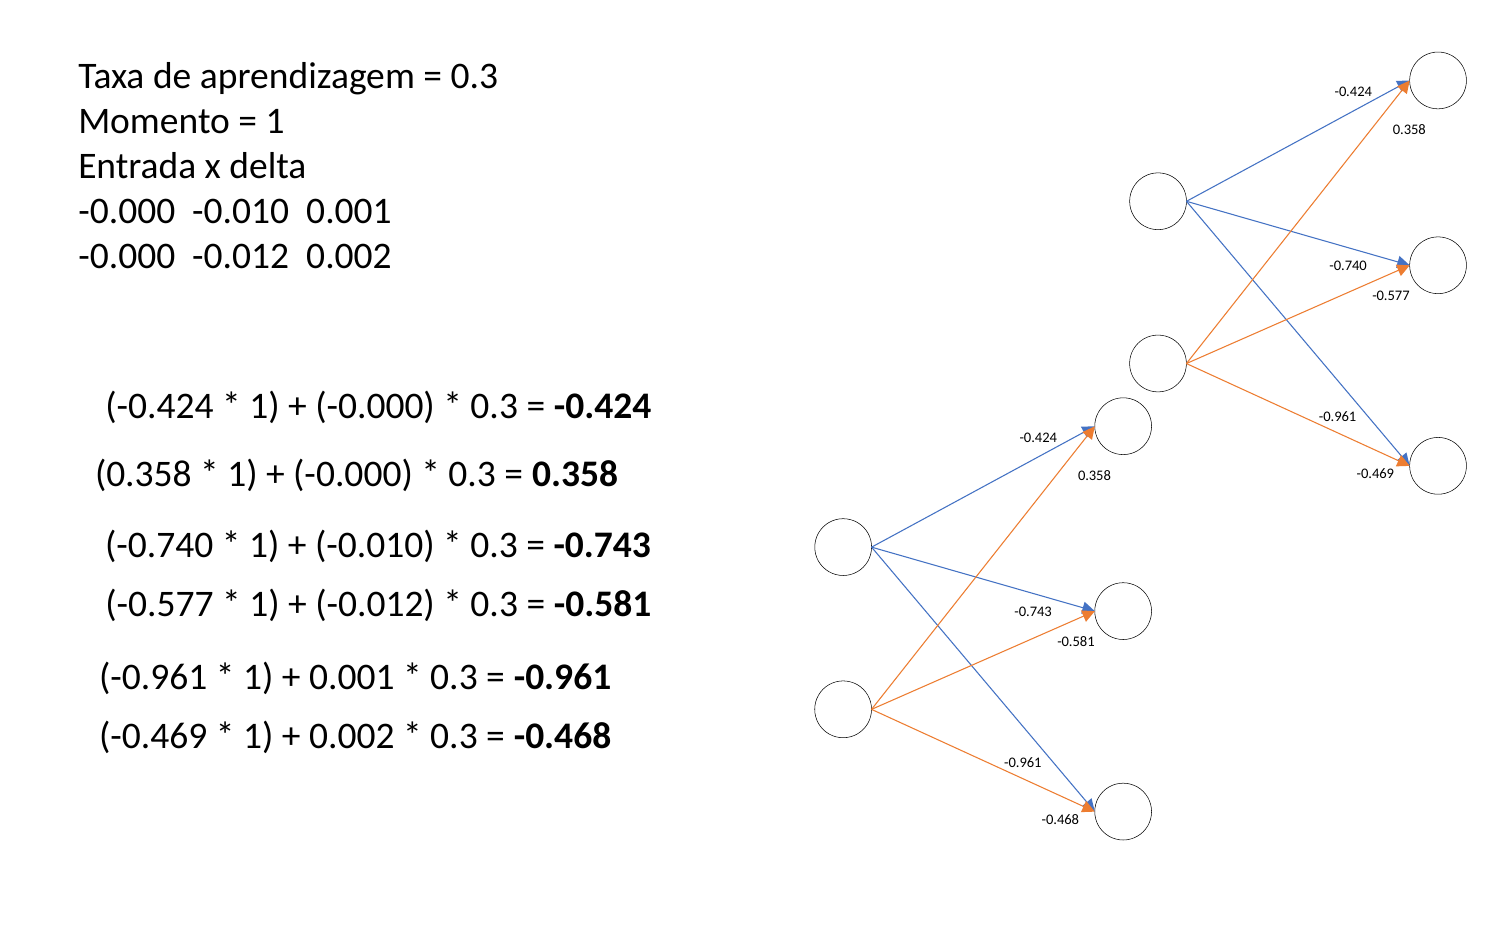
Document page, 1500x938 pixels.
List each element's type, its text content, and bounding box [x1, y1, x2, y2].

text_box (-0.424 * 1) + (-0.000) * 0.3 = -0.424 [90, 374, 667, 434]
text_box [814, 397, 1152, 840]
text_box (-0.469 * 1) + 0.002 * 0.3 = -0.468 [84, 703, 627, 764]
text_box (-0.740 * 1) + (-0.010) * 0.3 = -0.743 [90, 512, 667, 571]
text_box (-0.961 * 1) + 0.001 * 0.3 = -0.961 [84, 644, 627, 703]
text_box (-0.577 * 1) + (-0.012) * 0.3 = -0.581 [90, 571, 667, 632]
text_box (0.358 * 1) + (-0.000) * 0.3 = 0.358 [80, 441, 634, 502]
text_box Taxa de aprendizagem = 0.3 Momento = 1 Entrada x delta -0.000 -0.010 0.001 -0.000 -0.012 0.002 [63, 43, 514, 284]
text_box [1129, 51, 1467, 495]
